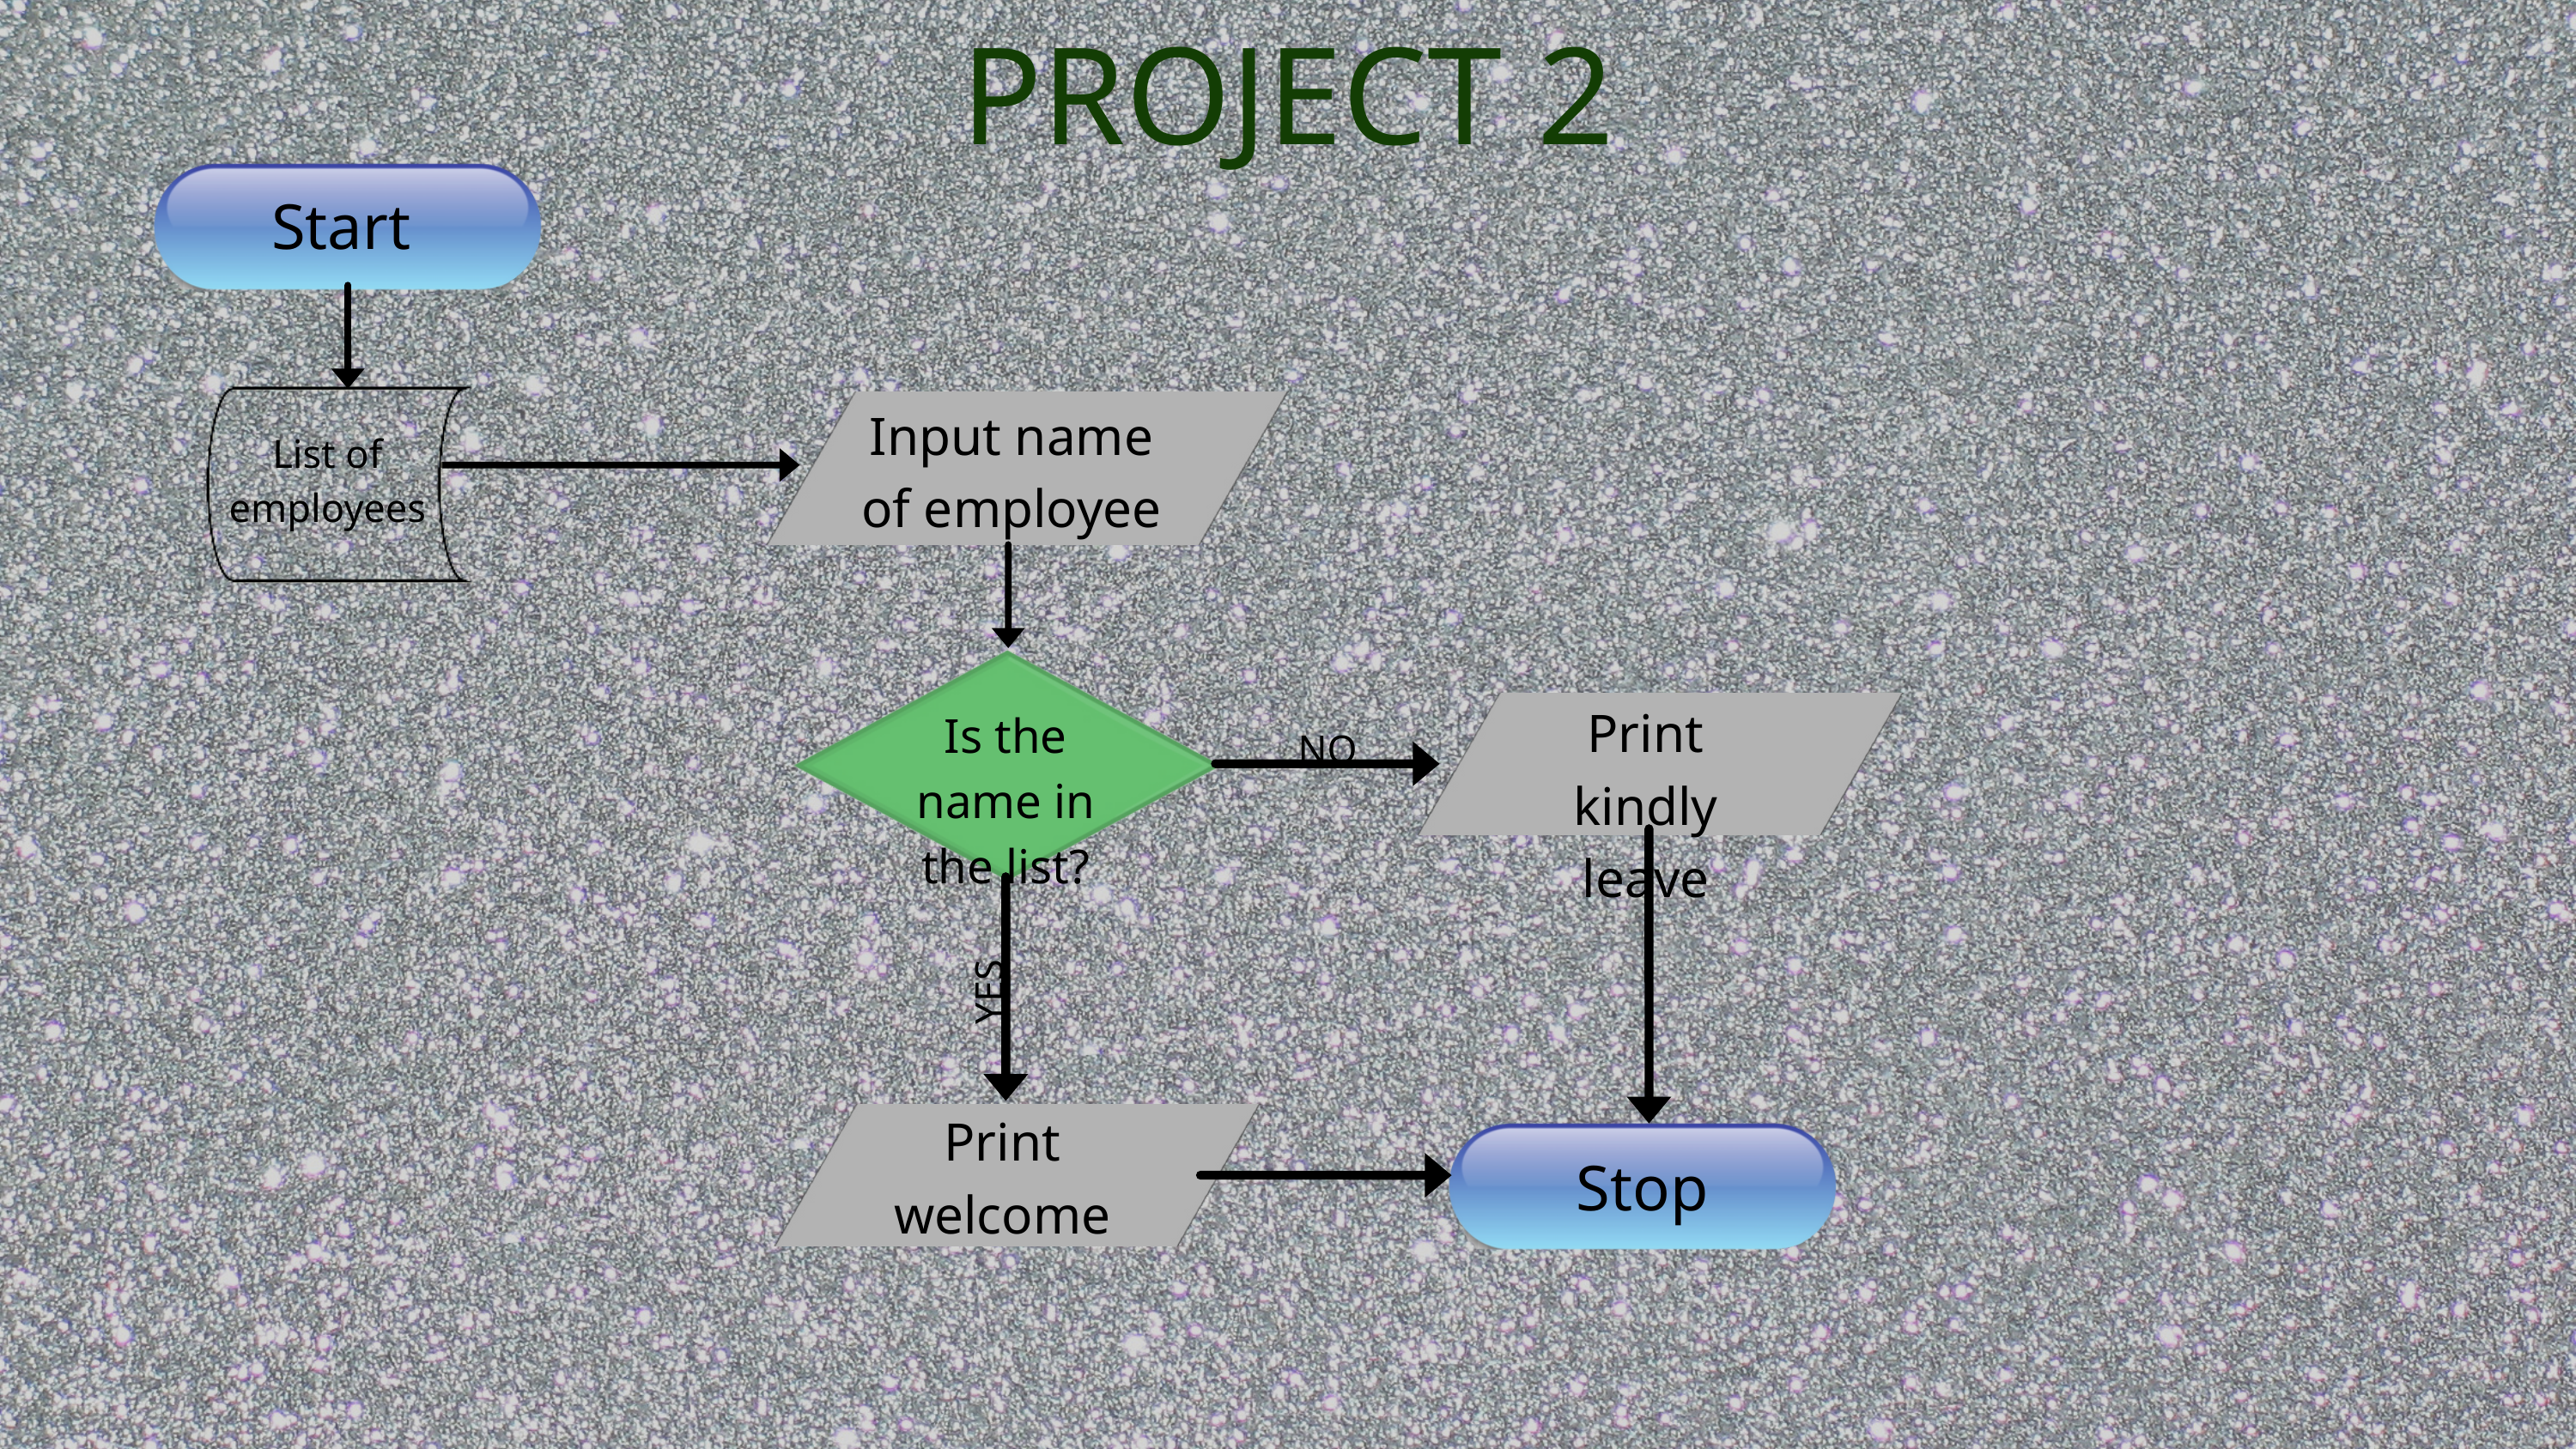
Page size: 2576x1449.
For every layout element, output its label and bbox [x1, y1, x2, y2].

text_box [736, 634, 1912, 1256]
picture [0, 0, 2576, 1449]
